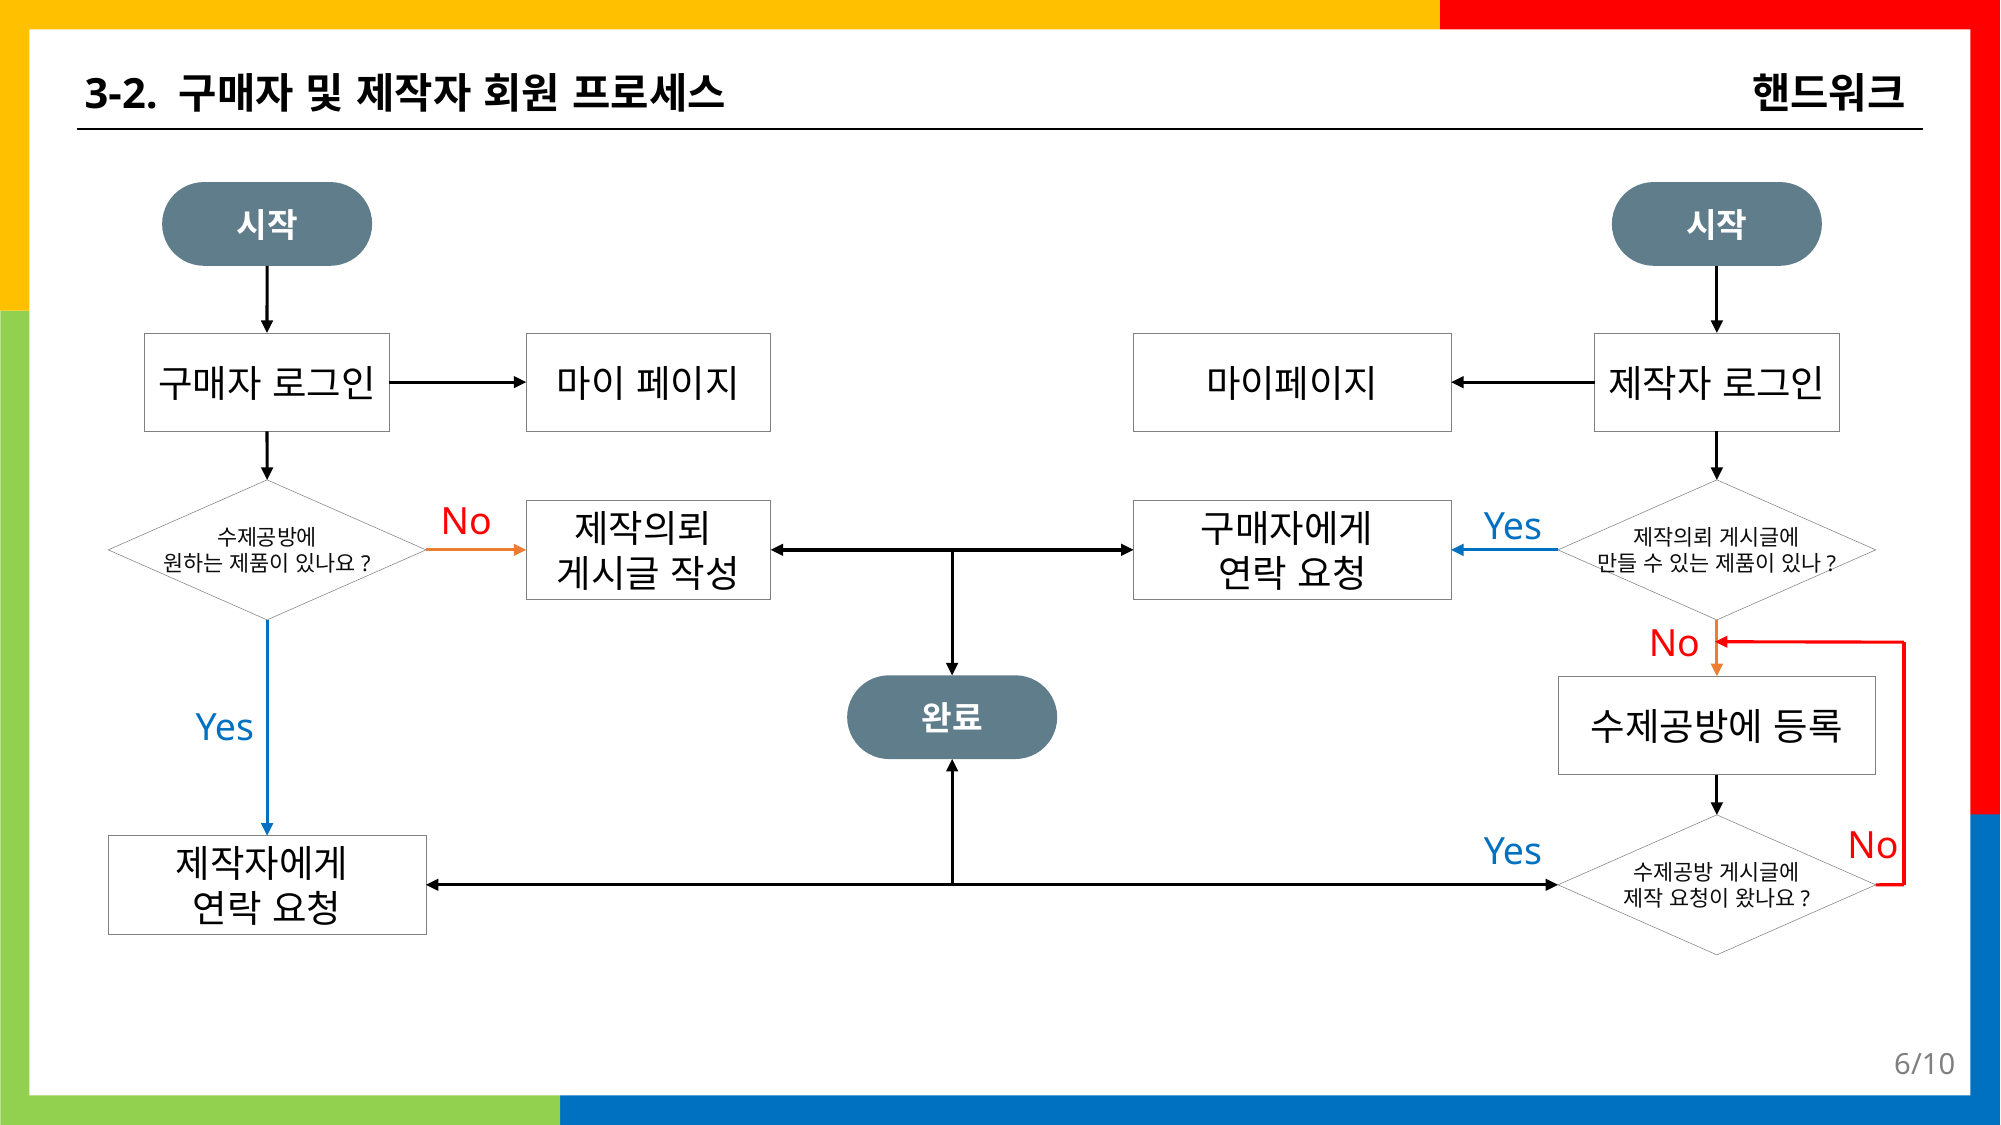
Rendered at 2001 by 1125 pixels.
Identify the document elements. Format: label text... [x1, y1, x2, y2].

text_box 제작의뢰 게시글에 만들 수 있는 제품이 있나? [1558, 479, 1879, 621]
text_box 수제공방 게시글에 제작 요청이 왔나요? [1557, 814, 1875, 956]
text_box 마이페이지 [1132, 332, 1452, 432]
text_box 제작의뢰 게시글 작성 [525, 500, 772, 600]
text_box Yes [1468, 551, 1557, 555]
text_box 마이 페이지 [525, 332, 772, 432]
text_box No [425, 489, 507, 548]
text_box 수제공방에 등록 [1557, 675, 1877, 776]
text_box No [1634, 611, 1715, 672]
text_box 3-2. 구매자 및 제작자 회원 프로세스 [69, 59, 742, 125]
text_box No [1906, 813, 1914, 874]
text_box 시작 [161, 181, 374, 267]
text_box 제작자에게 연락 요청 [107, 835, 427, 935]
text_box Yes [1468, 495, 1557, 548]
text_box Yes [180, 695, 266, 755]
text_box 완료 [846, 674, 1059, 761]
text_box Yes [1468, 819, 1557, 880]
text_box 제작자 로그인 [1594, 332, 1840, 432]
text_box 시작 [1610, 181, 1823, 267]
text_box 핸드워크 [1737, 59, 1921, 125]
text_box 구매자에게 연락 요청 [1132, 500, 1452, 600]
text_box No [1832, 813, 1902, 874]
text_box 수제공방에 원하는 제품이 있나요? [105, 479, 427, 621]
text_box 구매자 로그인 [144, 332, 390, 432]
